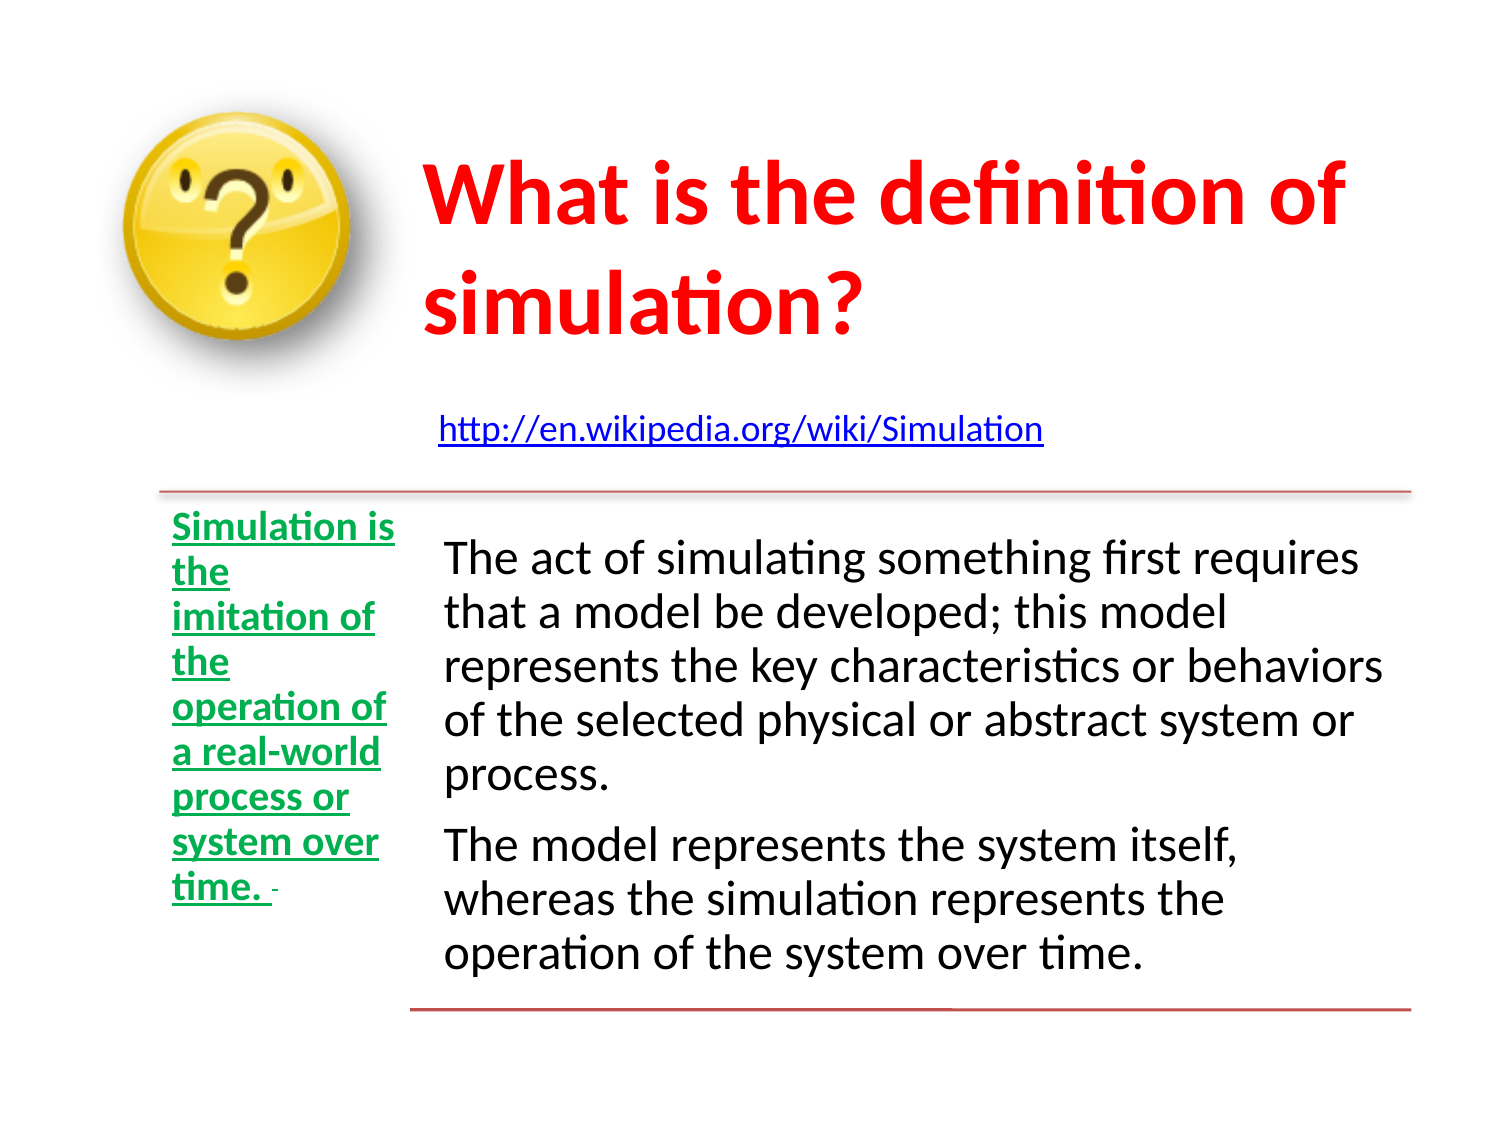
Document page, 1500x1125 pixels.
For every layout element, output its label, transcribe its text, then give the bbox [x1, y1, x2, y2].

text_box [158, 491, 1412, 1036]
picture [111, 101, 363, 352]
text_box http://en.wikipedia.org/wiki/Simulation [423, 397, 1060, 457]
text_box What is the definition of simulation? [407, 125, 1427, 361]
